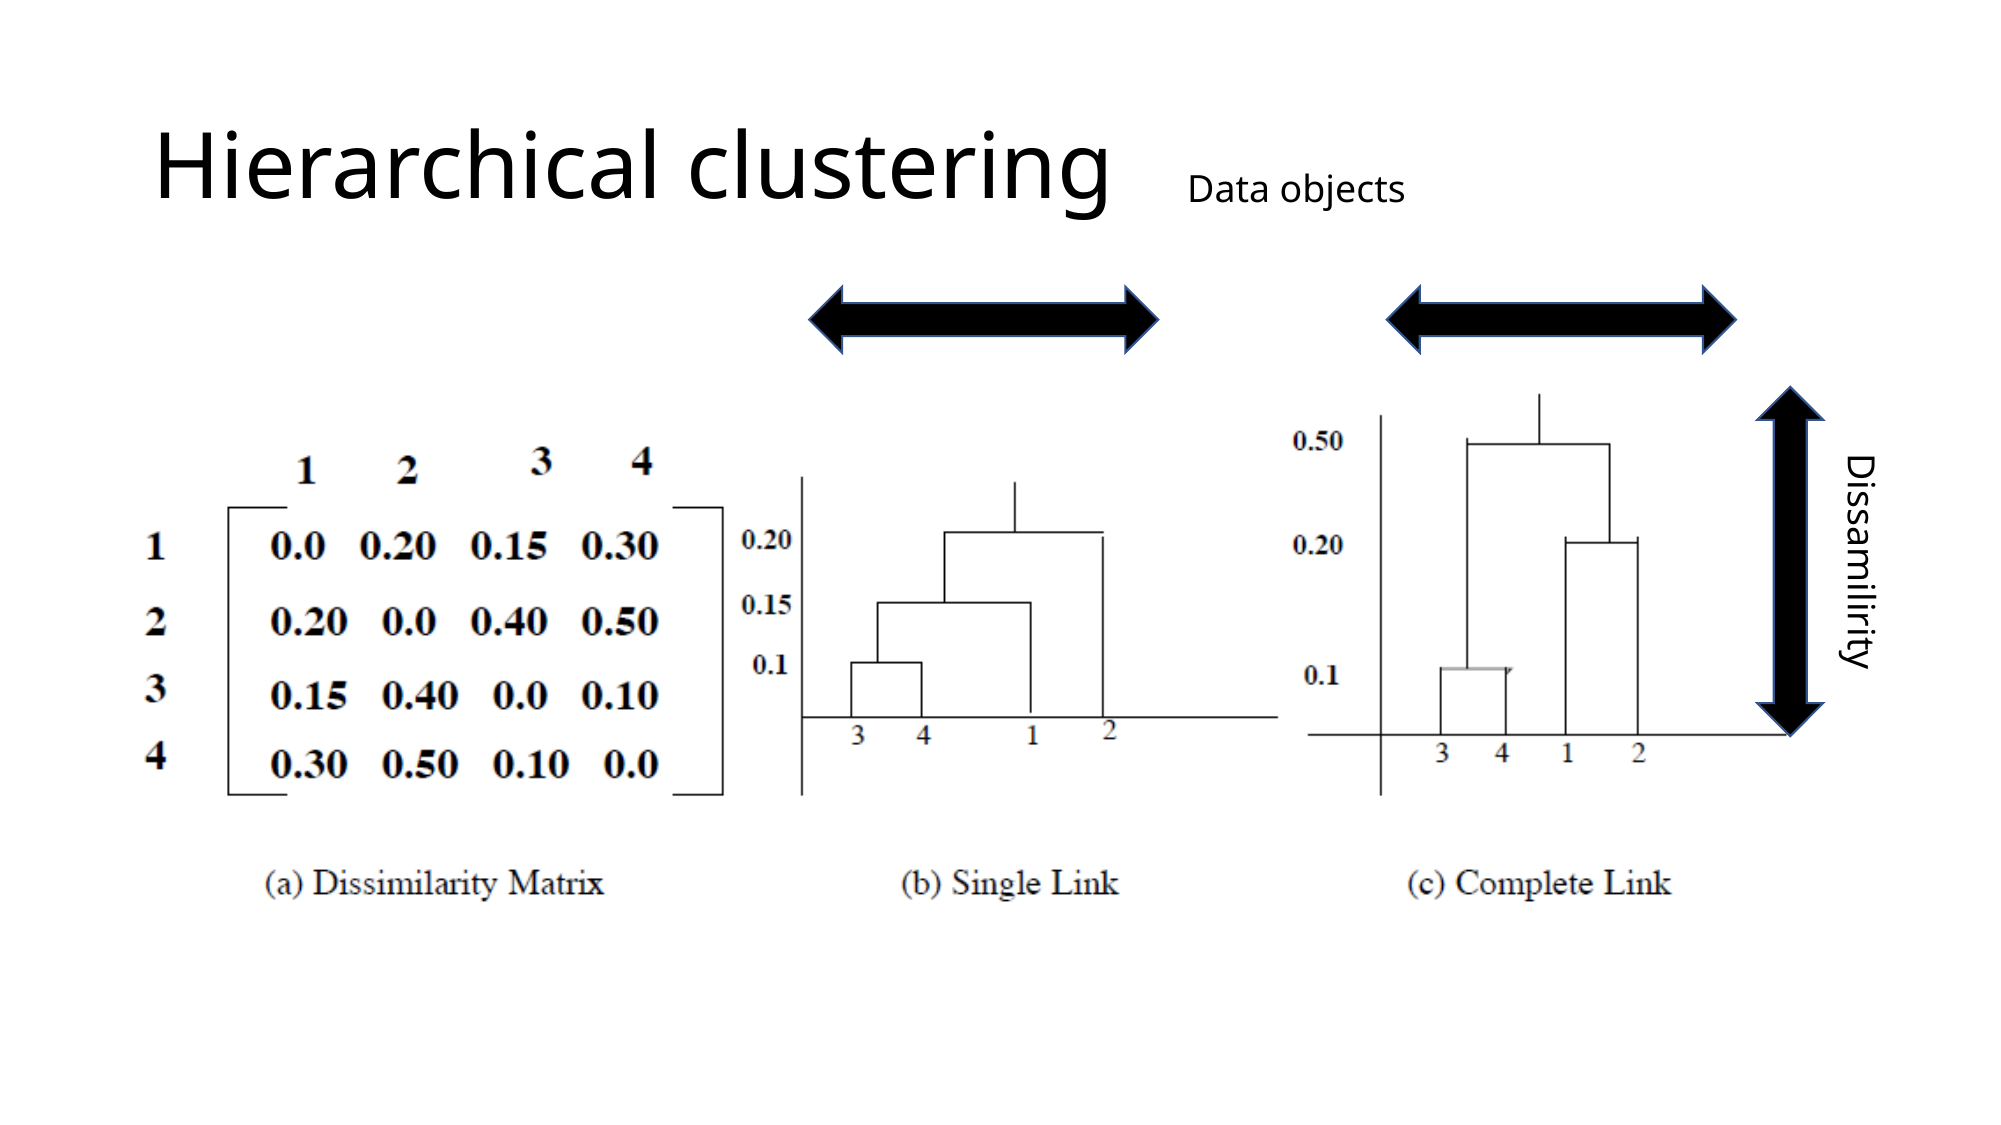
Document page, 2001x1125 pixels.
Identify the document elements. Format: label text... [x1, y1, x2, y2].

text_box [809, 158, 1736, 353]
title Hierarchical clustering [137, 59, 1863, 278]
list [124, 352, 1808, 937]
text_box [1757, 386, 1893, 737]
